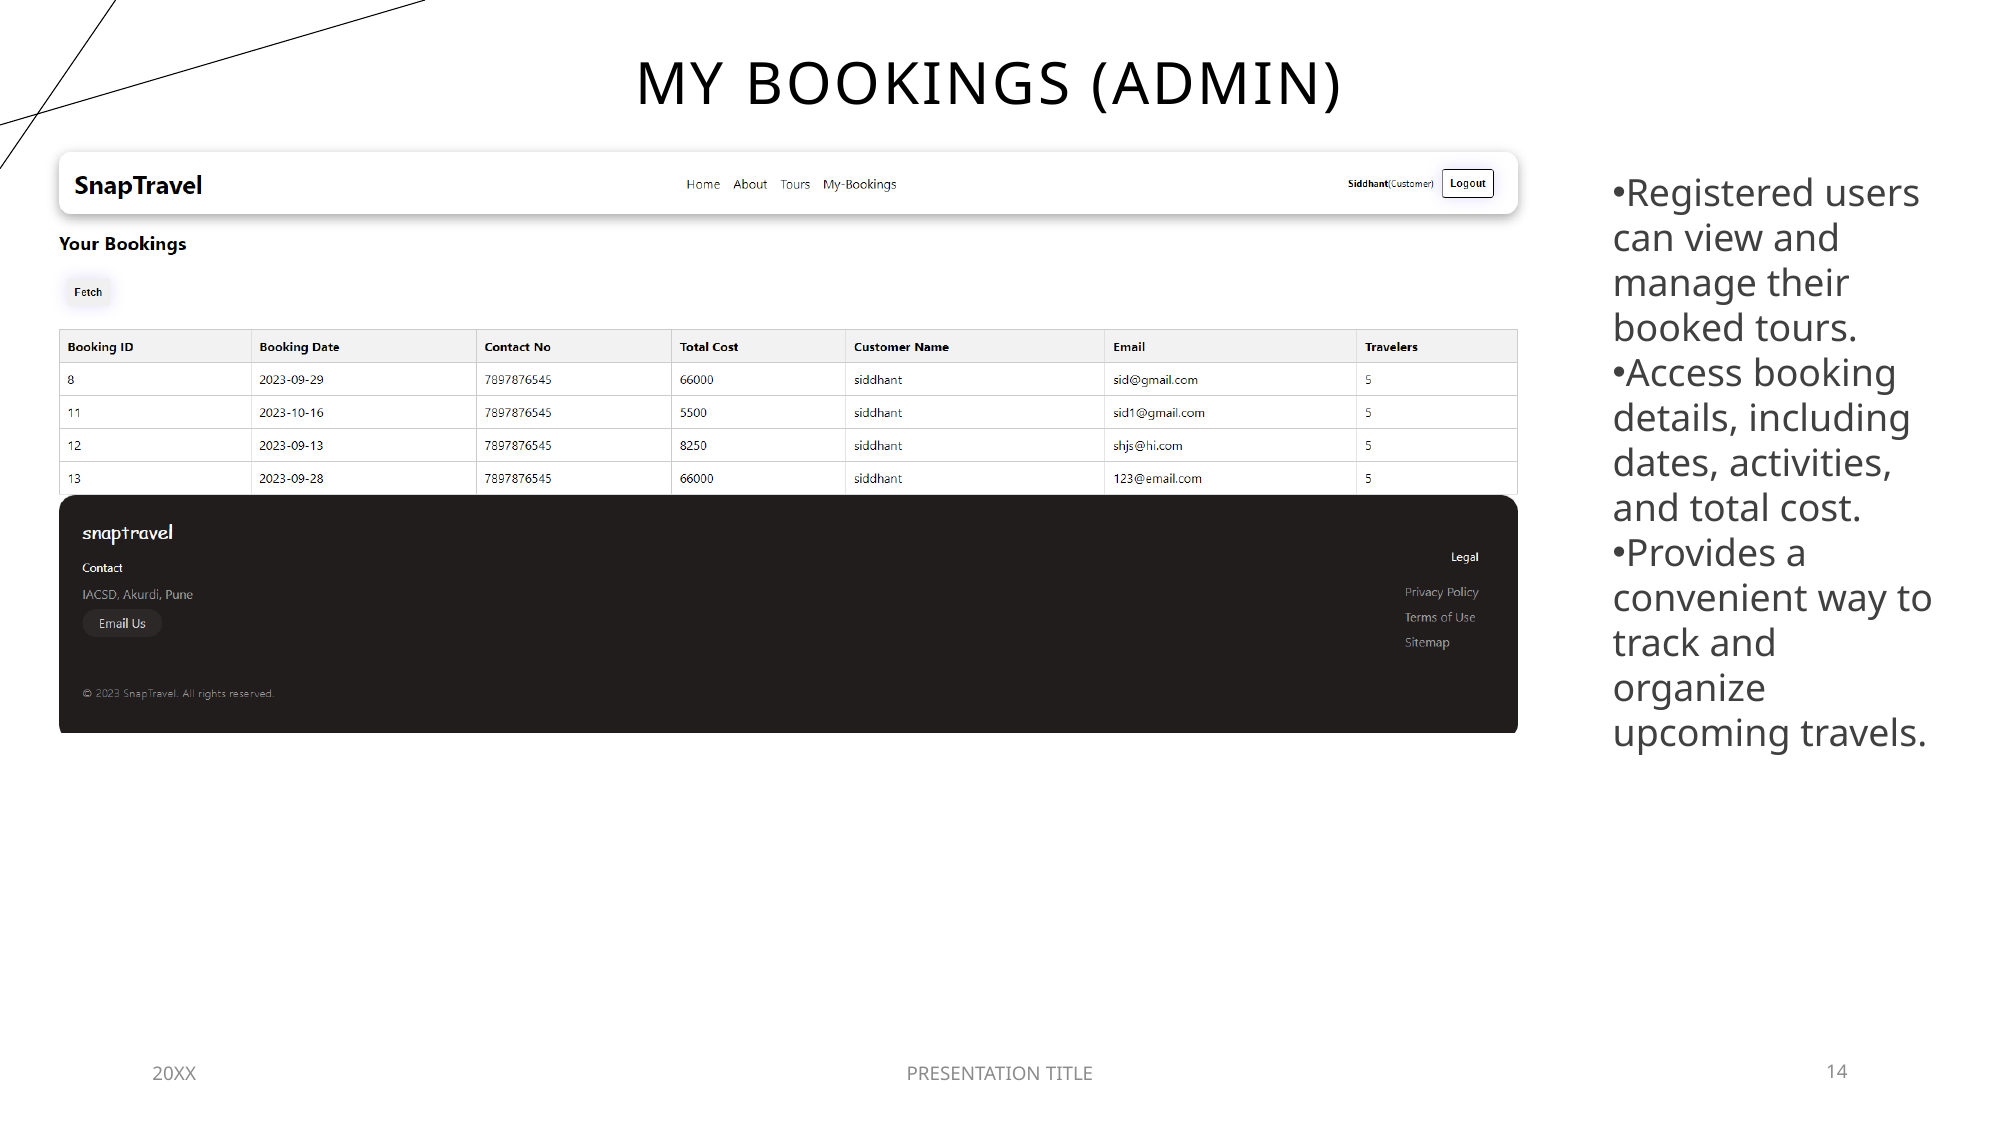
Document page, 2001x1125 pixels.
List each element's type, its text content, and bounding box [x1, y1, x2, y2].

slide_number 14 [1412, 1042, 1863, 1103]
slide_number 20XX [137, 1042, 588, 1103]
footer PRESENTATION TITLE [662, 1042, 1338, 1103]
title my bookings (admin) [126, 0, 1852, 194]
text_box Registered users can view and manage their booked tours. Access booking details, including dates, activities, and total cost. Provides a convenient way to track and organize upcoming travels. [1597, 161, 1951, 807]
picture [39, 134, 1536, 733]
